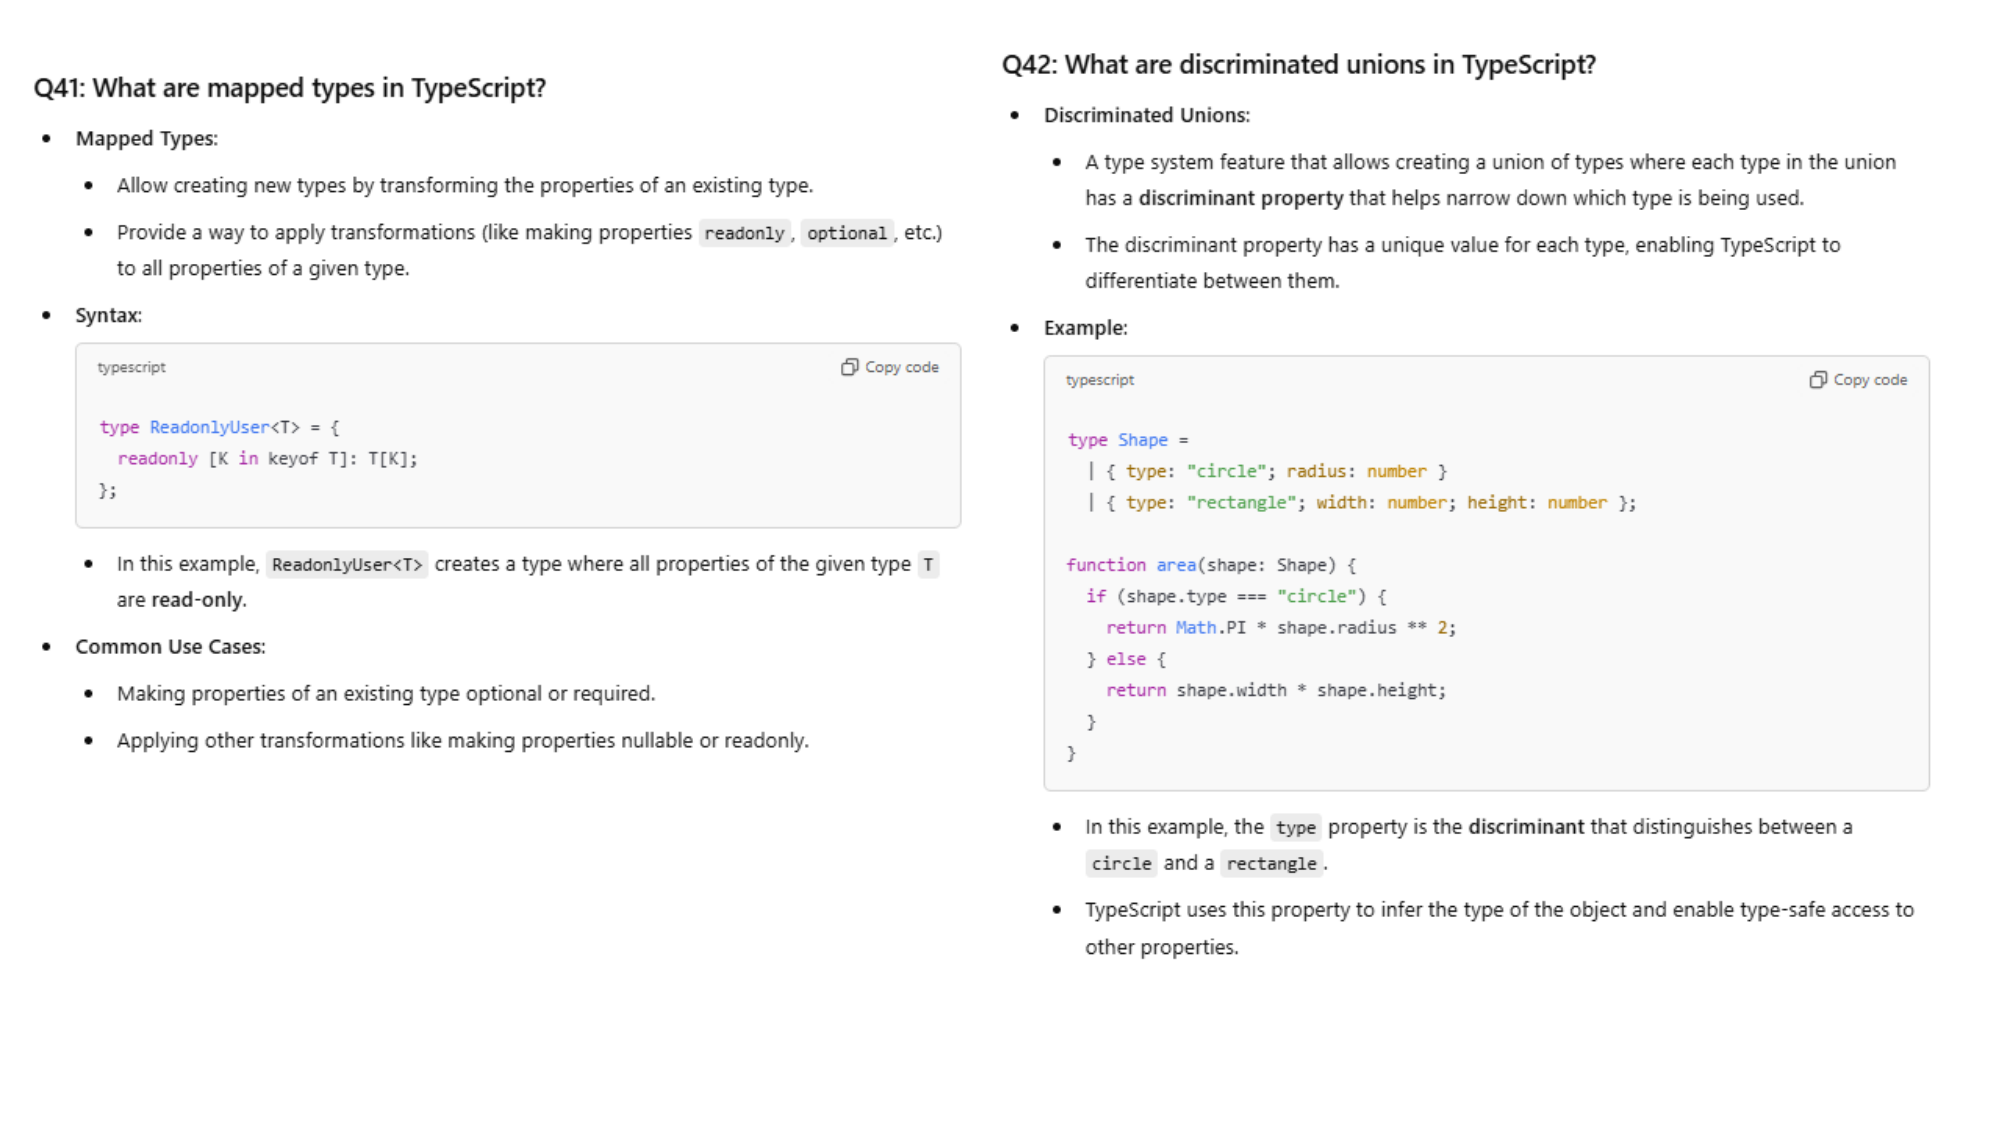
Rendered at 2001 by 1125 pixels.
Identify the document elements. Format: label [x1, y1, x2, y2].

picture [16, 27, 1979, 967]
